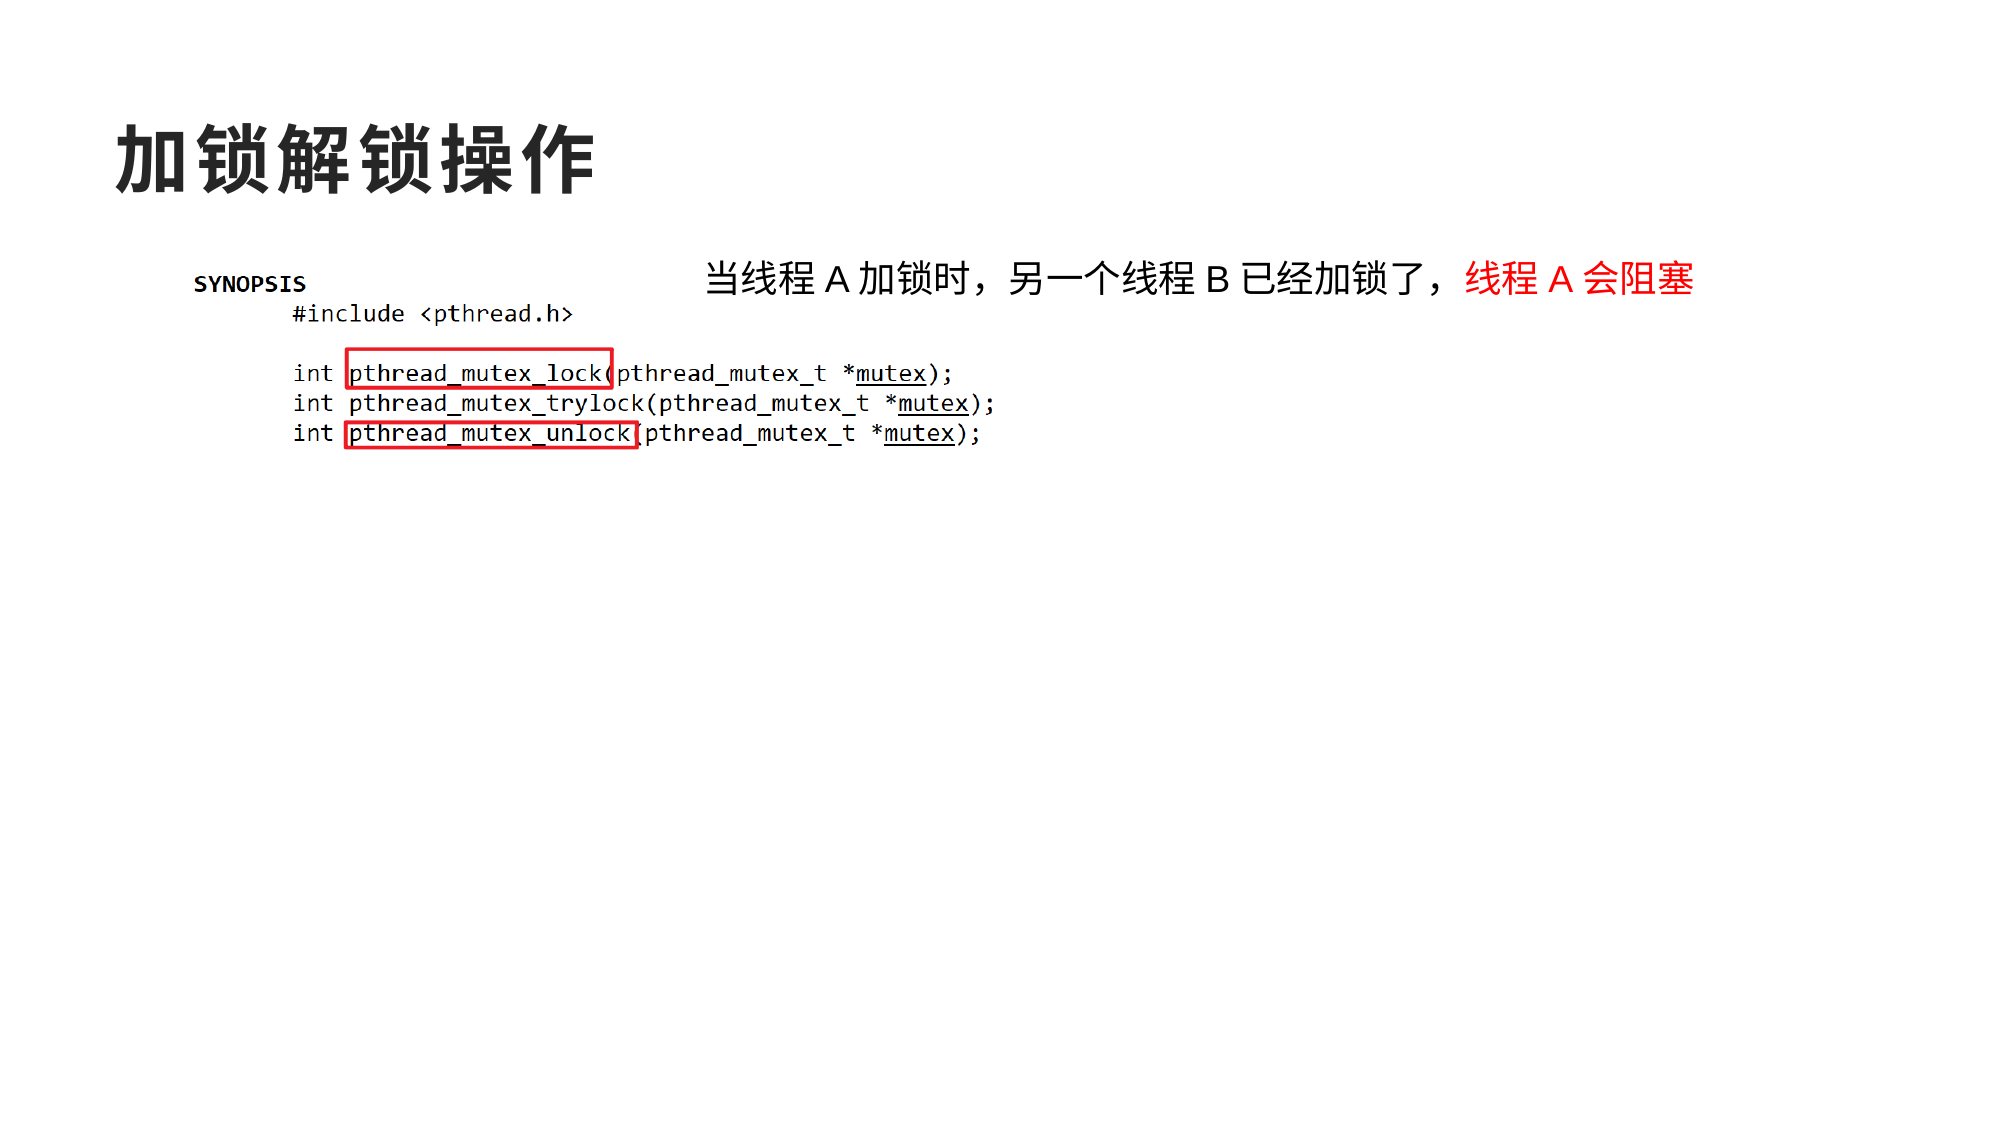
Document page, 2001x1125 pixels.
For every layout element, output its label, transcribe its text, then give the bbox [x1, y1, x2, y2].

text_box 当线程A加锁时，另一个线程B已经加锁了，线程A会阻塞 [688, 247, 1747, 308]
title 加锁解锁操作 [99, 99, 1900, 216]
picture [191, 263, 1049, 472]
